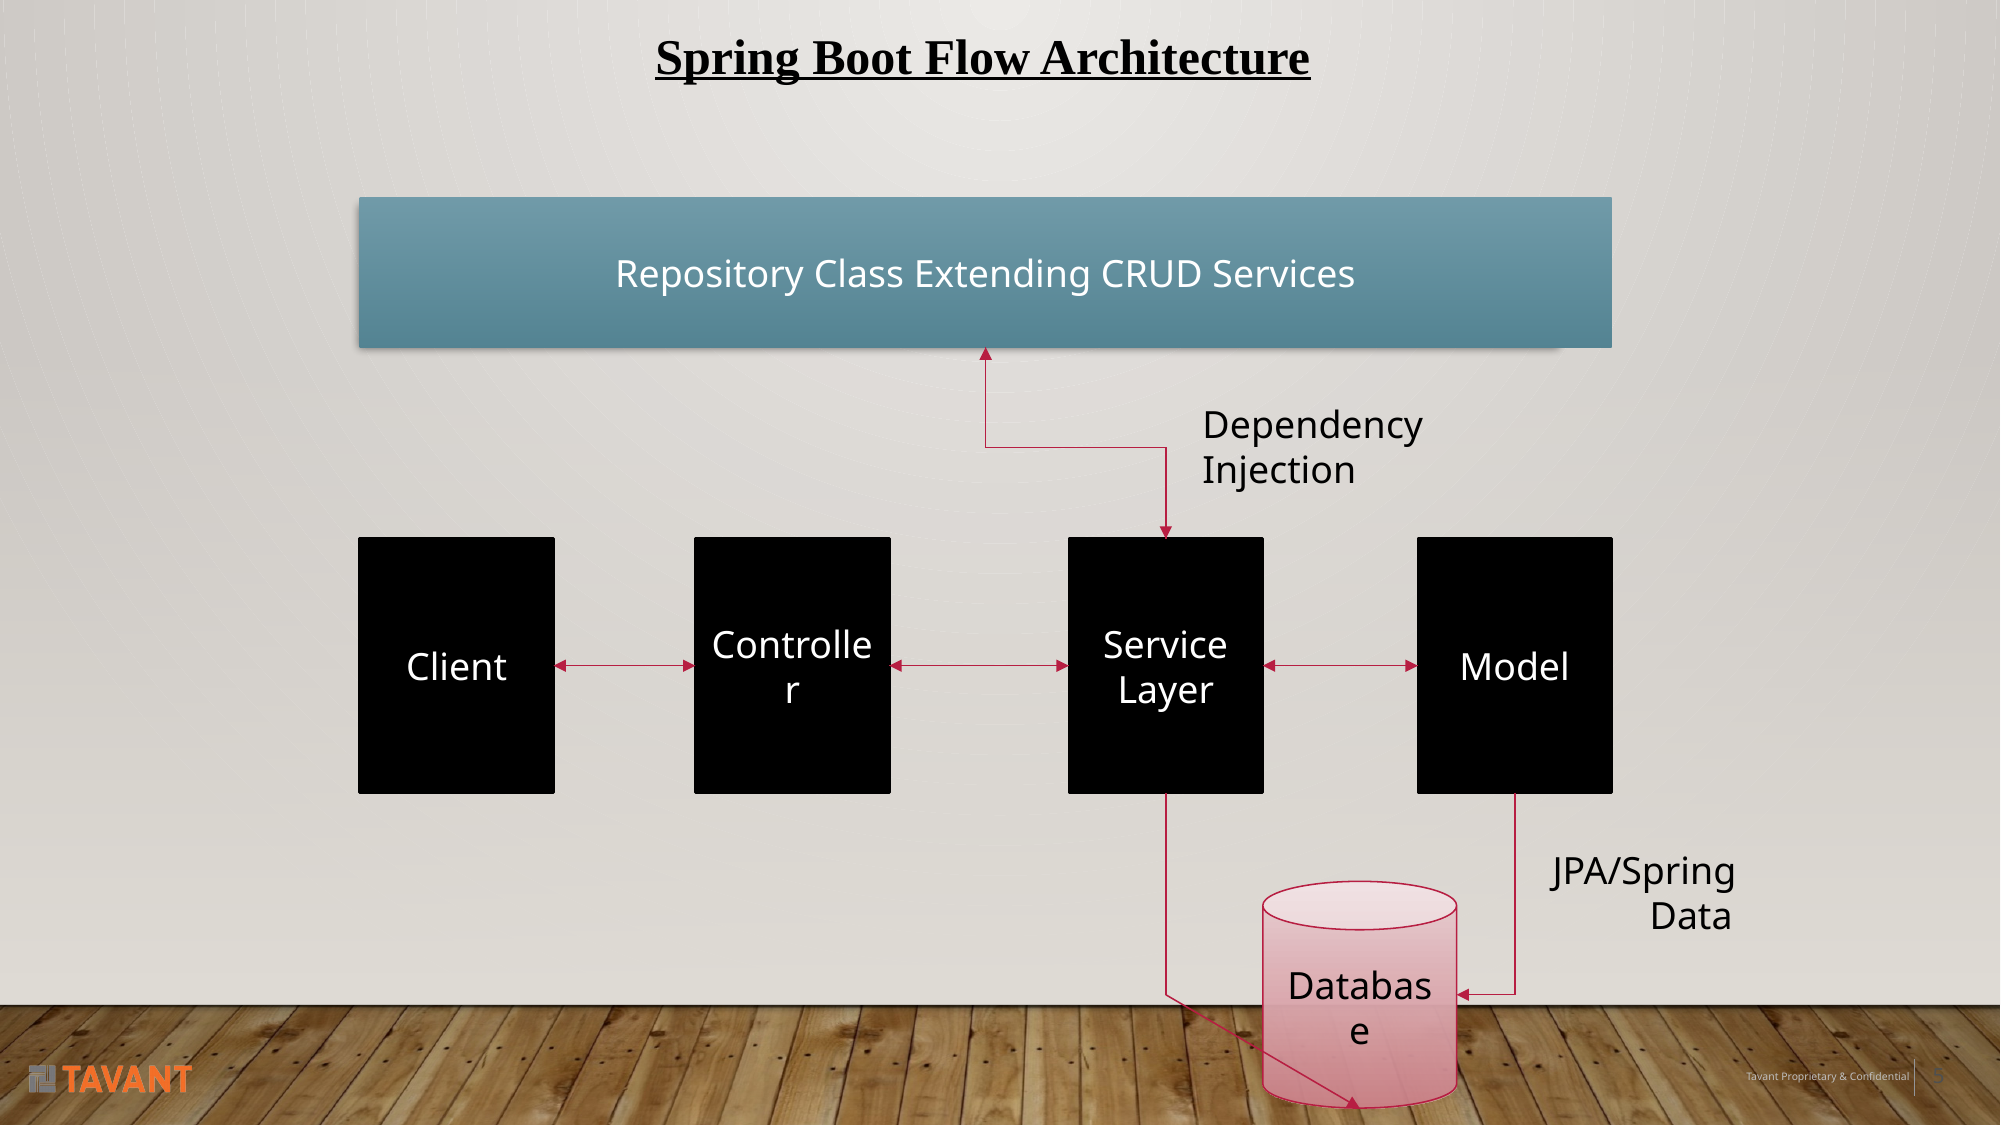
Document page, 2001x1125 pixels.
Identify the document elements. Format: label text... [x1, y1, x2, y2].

picture [1187, 1005, 1262, 1049]
text_box Controller [694, 537, 891, 794]
text_box Spring Boot Flow Architecture [640, 16, 1326, 92]
picture [0, 1005, 2000, 1125]
text_box Database [1262, 880, 1458, 1109]
text_box JPA/Spring Data [1537, 839, 1775, 945]
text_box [979, 352, 1172, 534]
text_box Client [358, 537, 555, 794]
text_box Model [1417, 537, 1613, 794]
text_box Dependency Injection [1187, 393, 1487, 499]
text_box Service Layer [1068, 537, 1264, 794]
text_box Repository Class Extending CRUD Services [359, 197, 1612, 348]
